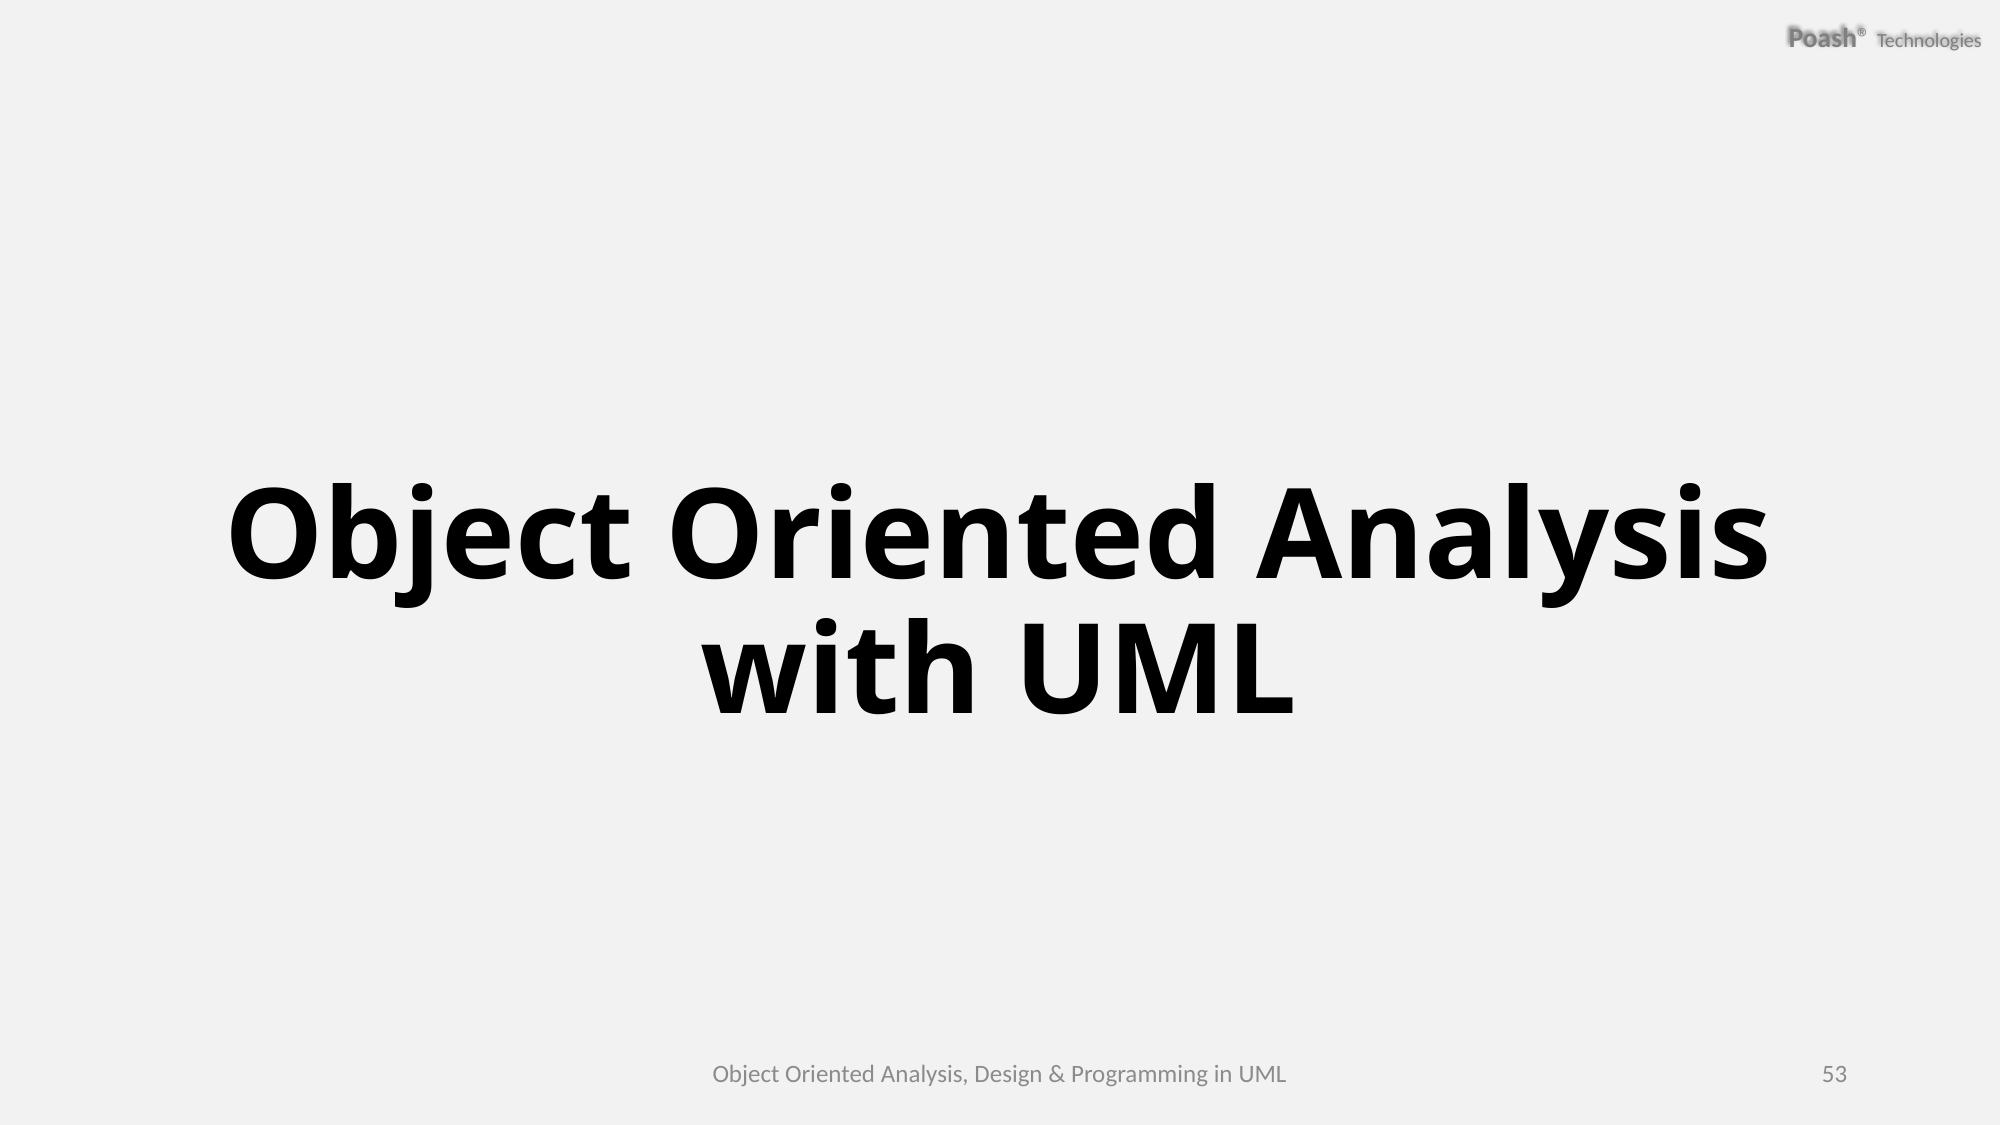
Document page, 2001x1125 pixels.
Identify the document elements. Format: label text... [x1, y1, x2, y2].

title Object Oriented Analysis with UML [136, 280, 1862, 749]
slide_number 53 [1412, 1042, 1863, 1103]
footer Object Oriented Analysis, Design & Programming in UML [662, 1042, 1338, 1103]
